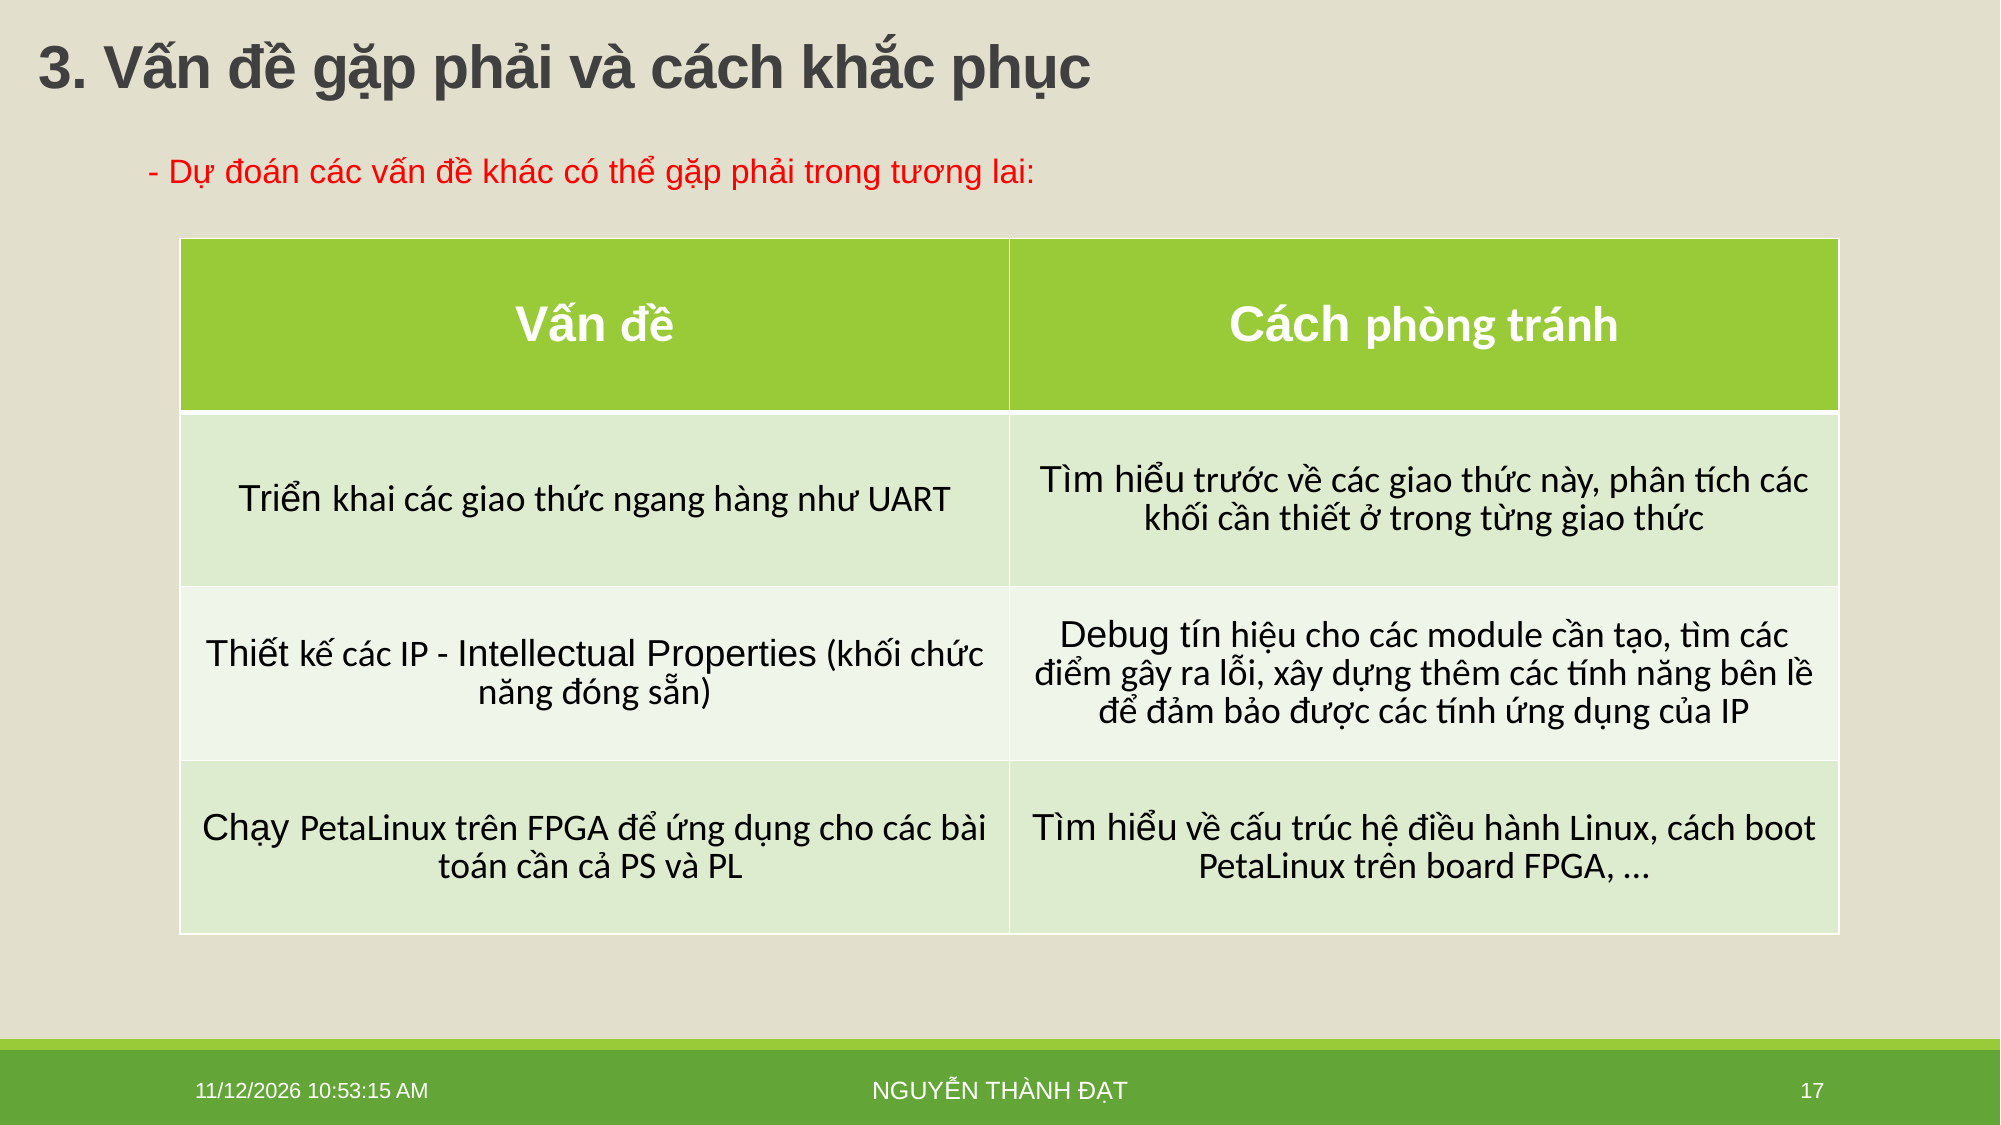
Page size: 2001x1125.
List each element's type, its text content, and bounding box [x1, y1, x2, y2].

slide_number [180, 1059, 586, 1120]
table_cell Tìm hiểu trước về các giao thức này, phân tích các khối cần thiết ở trong từng giao thức [1010, 415, 1838, 586]
footer Nguyễn Thành Đạt [604, 1059, 1396, 1120]
table_cell Thiết kế các IP - Intellectual Properties (khối chức năng đóng sẵn) [181, 587, 1009, 760]
table_header Cách phòng tránh [1010, 239, 1838, 410]
table_cell Triển khai các giao thức ngang hàng như UART [181, 415, 1009, 586]
table_cell Tìm hiểu về cấu trúc hệ điều hành Linux, cách boot PetaLinux trên board FPGA, … [1010, 761, 1838, 933]
list - Dự đoán các vấn đề khác có thể gặp phải trong tương lai: [117, 147, 1055, 222]
slide_number 17 [1624, 1059, 1840, 1120]
table_cell Debug tín hiệu cho các module cần tạo, tìm các điểm gây ra lỗi, xây dựng thêm các tính năng bên lề để đảm bảo được các tính ứng dụng của IP [1010, 587, 1838, 760]
table_header Vấn đề [181, 239, 1009, 410]
title 3. Vấn đề gặp phải và cách khắc phục [23, 32, 1213, 148]
table_cell Chạy PetaLinux trên FPGA để ứng dụng cho các bài toán cần cả PS và PL [181, 761, 1009, 933]
